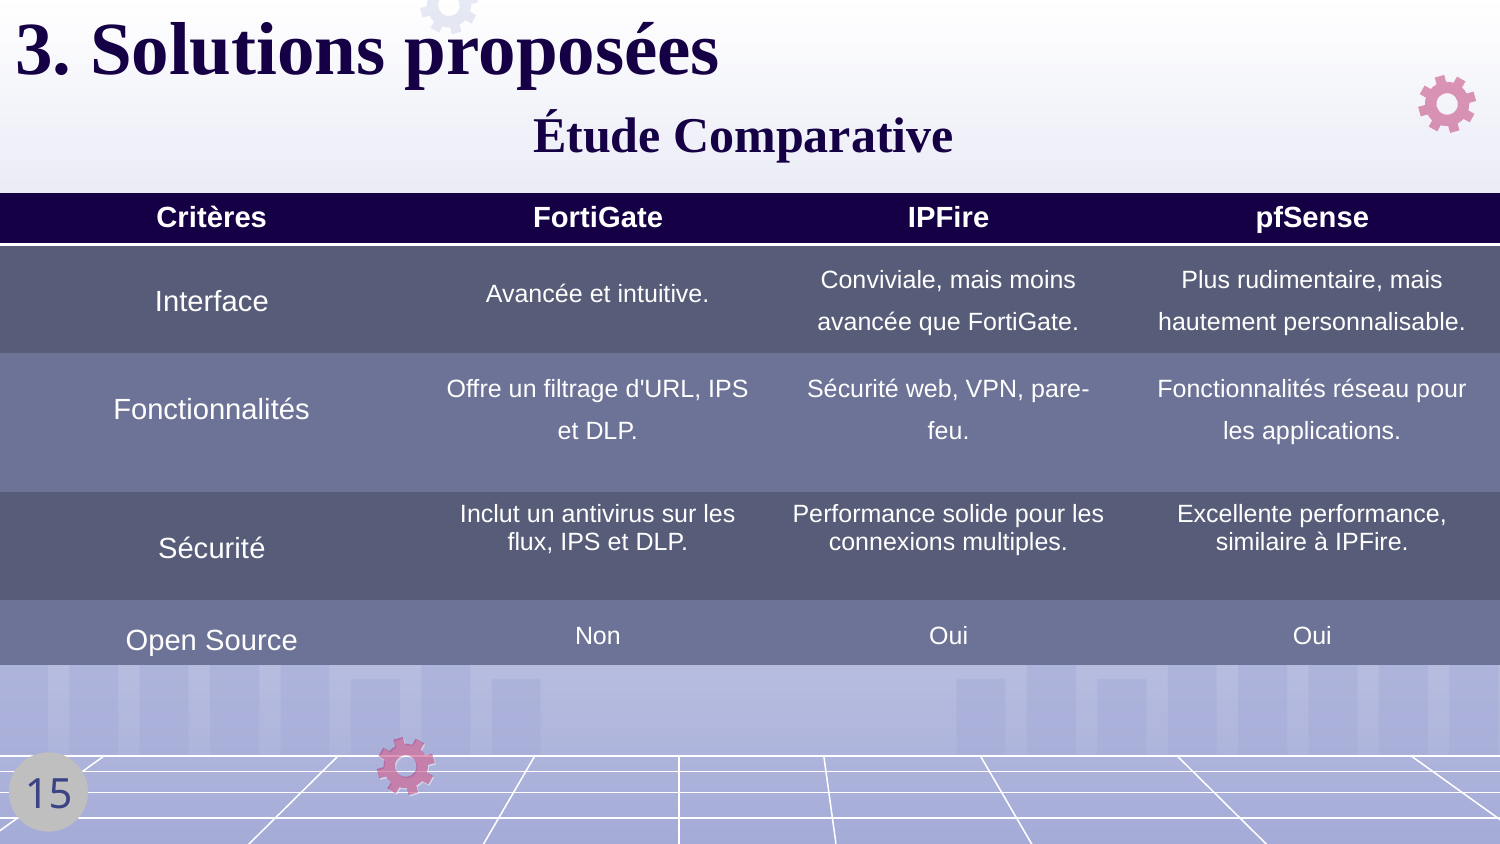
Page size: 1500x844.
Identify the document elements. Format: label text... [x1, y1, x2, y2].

table_cell Avancée et intuitive. [424, 246, 772, 353]
text_box [1418, 74, 1477, 133]
table_cell Sécurité [0, 492, 424, 600]
table_cell Oui [1125, 600, 1500, 665]
table_header Critères [0, 193, 424, 243]
title Étude Comparative [503, 87, 997, 172]
table_cell Interface [0, 246, 424, 353]
table_cell Open Source [0, 600, 424, 665]
table_header FortiGate [424, 193, 772, 243]
table_cell Oui [772, 600, 1125, 665]
table_cell Offre un filtrage d'URL, IPS et DLP. [424, 353, 772, 492]
table_cell Non [424, 600, 772, 665]
text_box [376, 737, 435, 796]
text_box 3. Solutions proposées [0, 1, 983, 88]
table_header IPFire [772, 193, 1125, 243]
table_cell Fonctionnalités réseau pour les applications. [1125, 353, 1500, 492]
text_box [8, 752, 89, 832]
table_cell Excellente performance, similaire à IPFire. [1125, 492, 1500, 600]
table_cell Performance solide pour les connexions multiples. [772, 492, 1125, 600]
table_cell Sécurité web, VPN, pare-feu. [772, 353, 1125, 492]
table_header pfSense [1125, 193, 1500, 243]
table_cell Conviviale, mais moins avancée que FortiGate. [772, 246, 1125, 353]
table_cell Plus rudimentaire, mais hautement personnalisable. [1125, 246, 1500, 353]
table_cell Inclut un antivirus sur les flux, IPS et DLP. [424, 492, 772, 600]
table_cell Fonctionnalités [0, 353, 424, 492]
